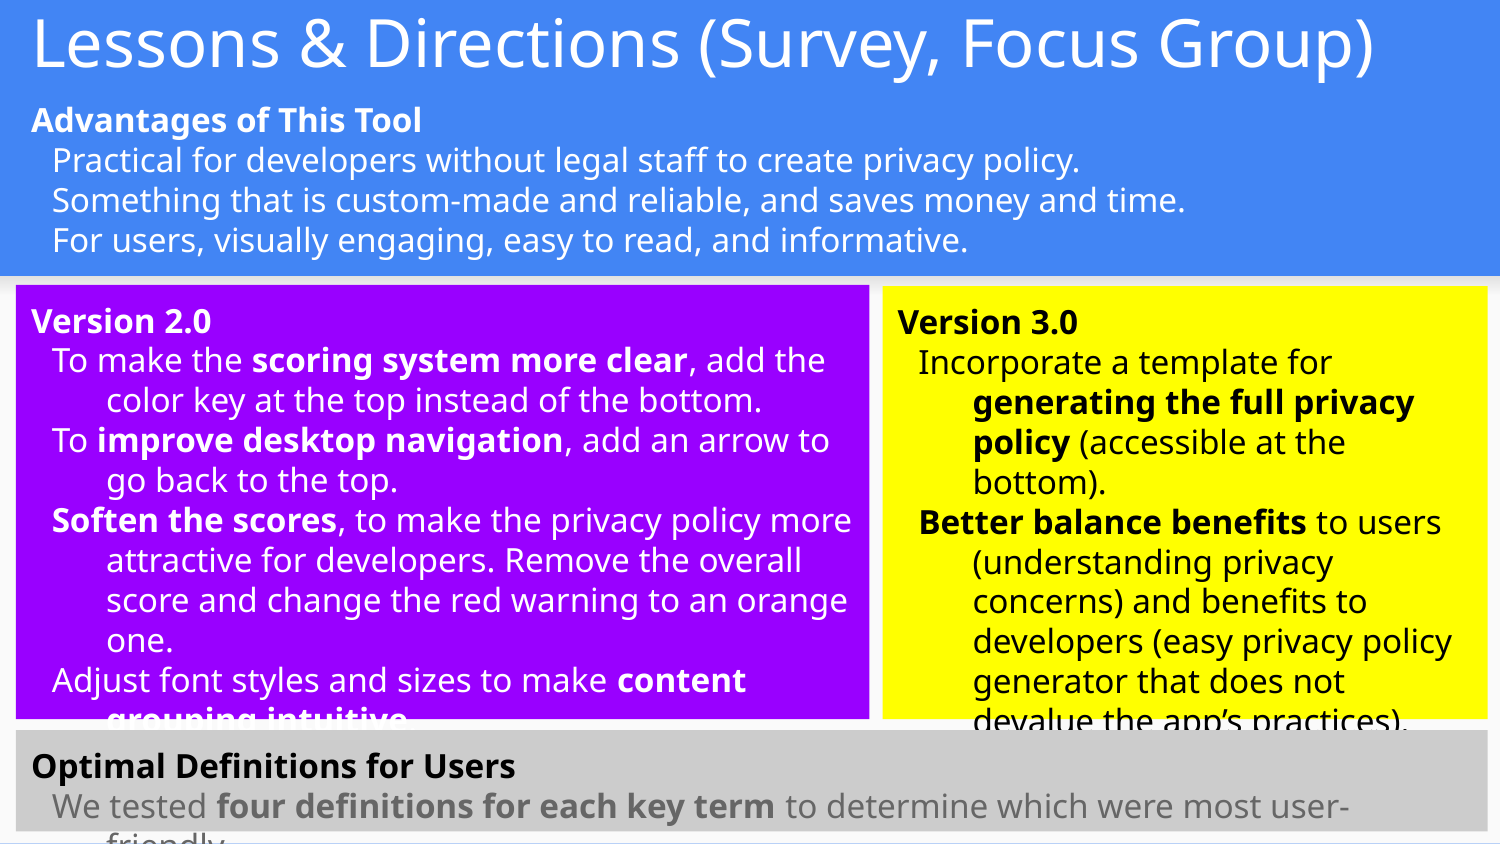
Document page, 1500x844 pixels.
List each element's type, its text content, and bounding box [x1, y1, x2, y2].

list Advantages of This Tool Practical for developers without legal staff to create privacy policy. Something that is custom-made and reliable, and saves money and time. For users, visually engaging, easy to read, and informative. [15, 84, 1473, 270]
title Lessons & Directions (Survey, Focus Group) [15, 0, 1427, 84]
list Version 3.0 Incorporate a template for generating the full privacy policy (accessible at the bottom). Better balance benefits to users (understanding privacy concerns) and benefits to developers (easy privacy policy generator that does not devalue the app’s practices). [882, 286, 1488, 720]
list Optimal Definitions for Users We tested four definitions for each key term to determine which were most user-friendly. [15, 730, 1488, 832]
list Version 2.0 To make the scoring system more clear, add the color key at the top instead of the bottom. To improve desktop navigation, add an arrow to go back to the top. Soften the scores, to make the privacy policy more attractive for developers. Remove the overall score and change the red warning to an orange one. Adjust font styles and sizes to make content grouping intuitive. [15, 284, 870, 720]
